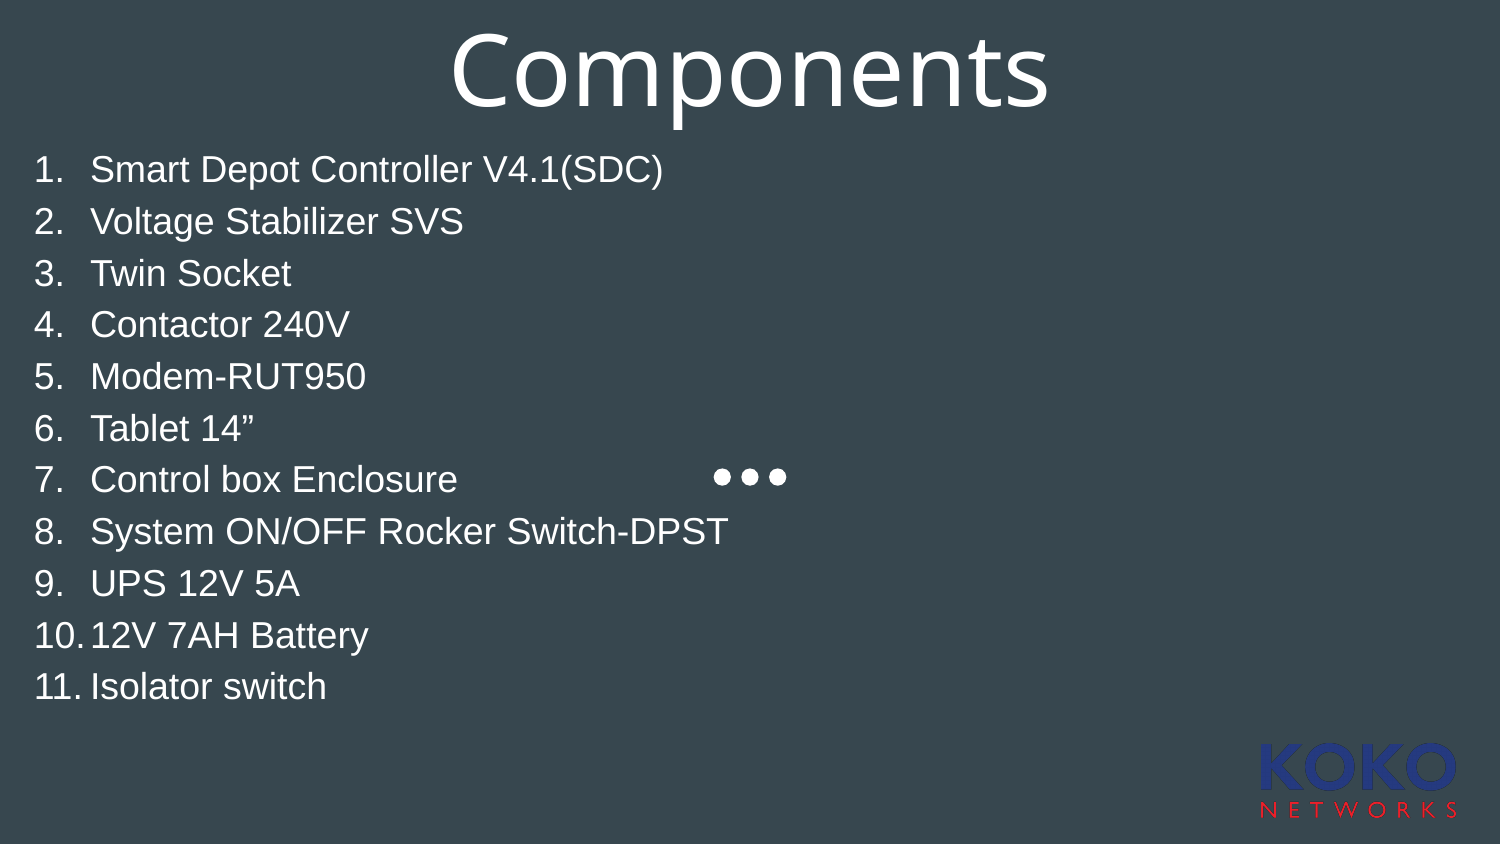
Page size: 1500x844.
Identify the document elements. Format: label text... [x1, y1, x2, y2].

title SDS Electrical Components [110, 13, 1390, 123]
subtitle Smart Depot Controller V4.1(SDC) Voltage Stabilizer SVS Twin Socket Contactor 240V Modem-RUT950 Tablet 14” Control box Enclosure System ON/OFF Rocker Switch-DPST UPS 12V 5A 12V 7AH Battery Isolator switch [0, 123, 1500, 844]
picture [1261, 743, 1456, 818]
